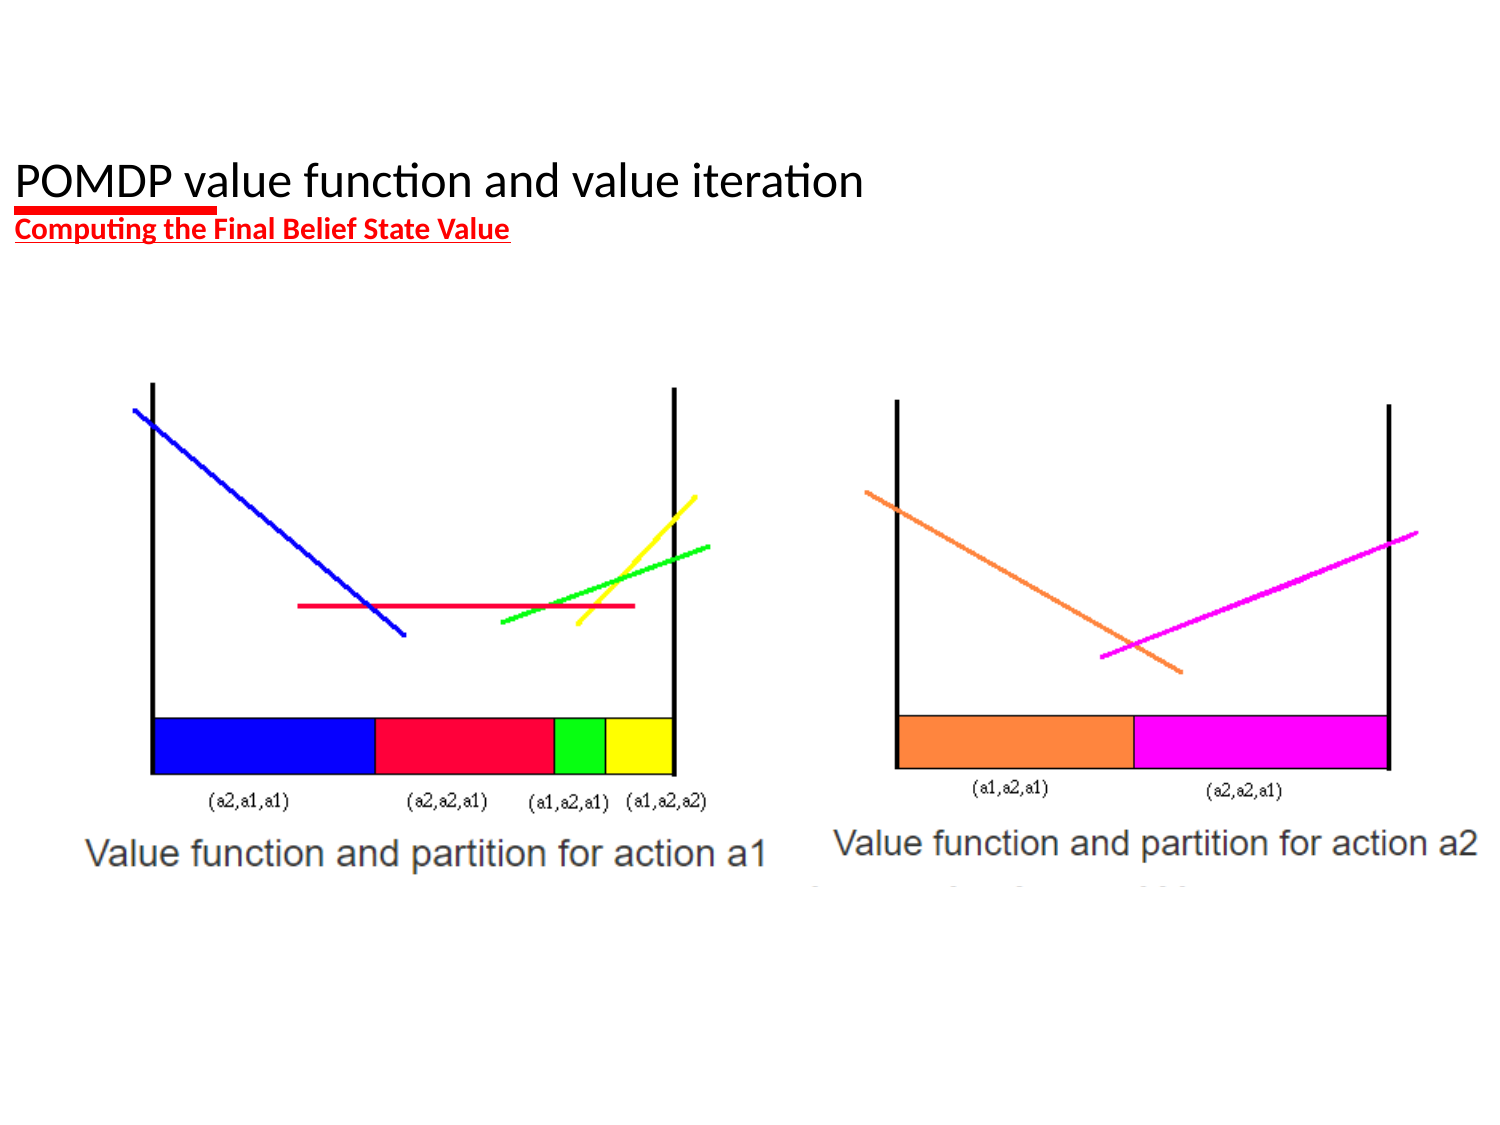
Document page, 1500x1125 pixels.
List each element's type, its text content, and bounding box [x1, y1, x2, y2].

picture [791, 377, 1500, 887]
picture [53, 367, 784, 887]
text_box POMDP value function and value iteration Computing the Final Belief State Value [0, 140, 1487, 253]
